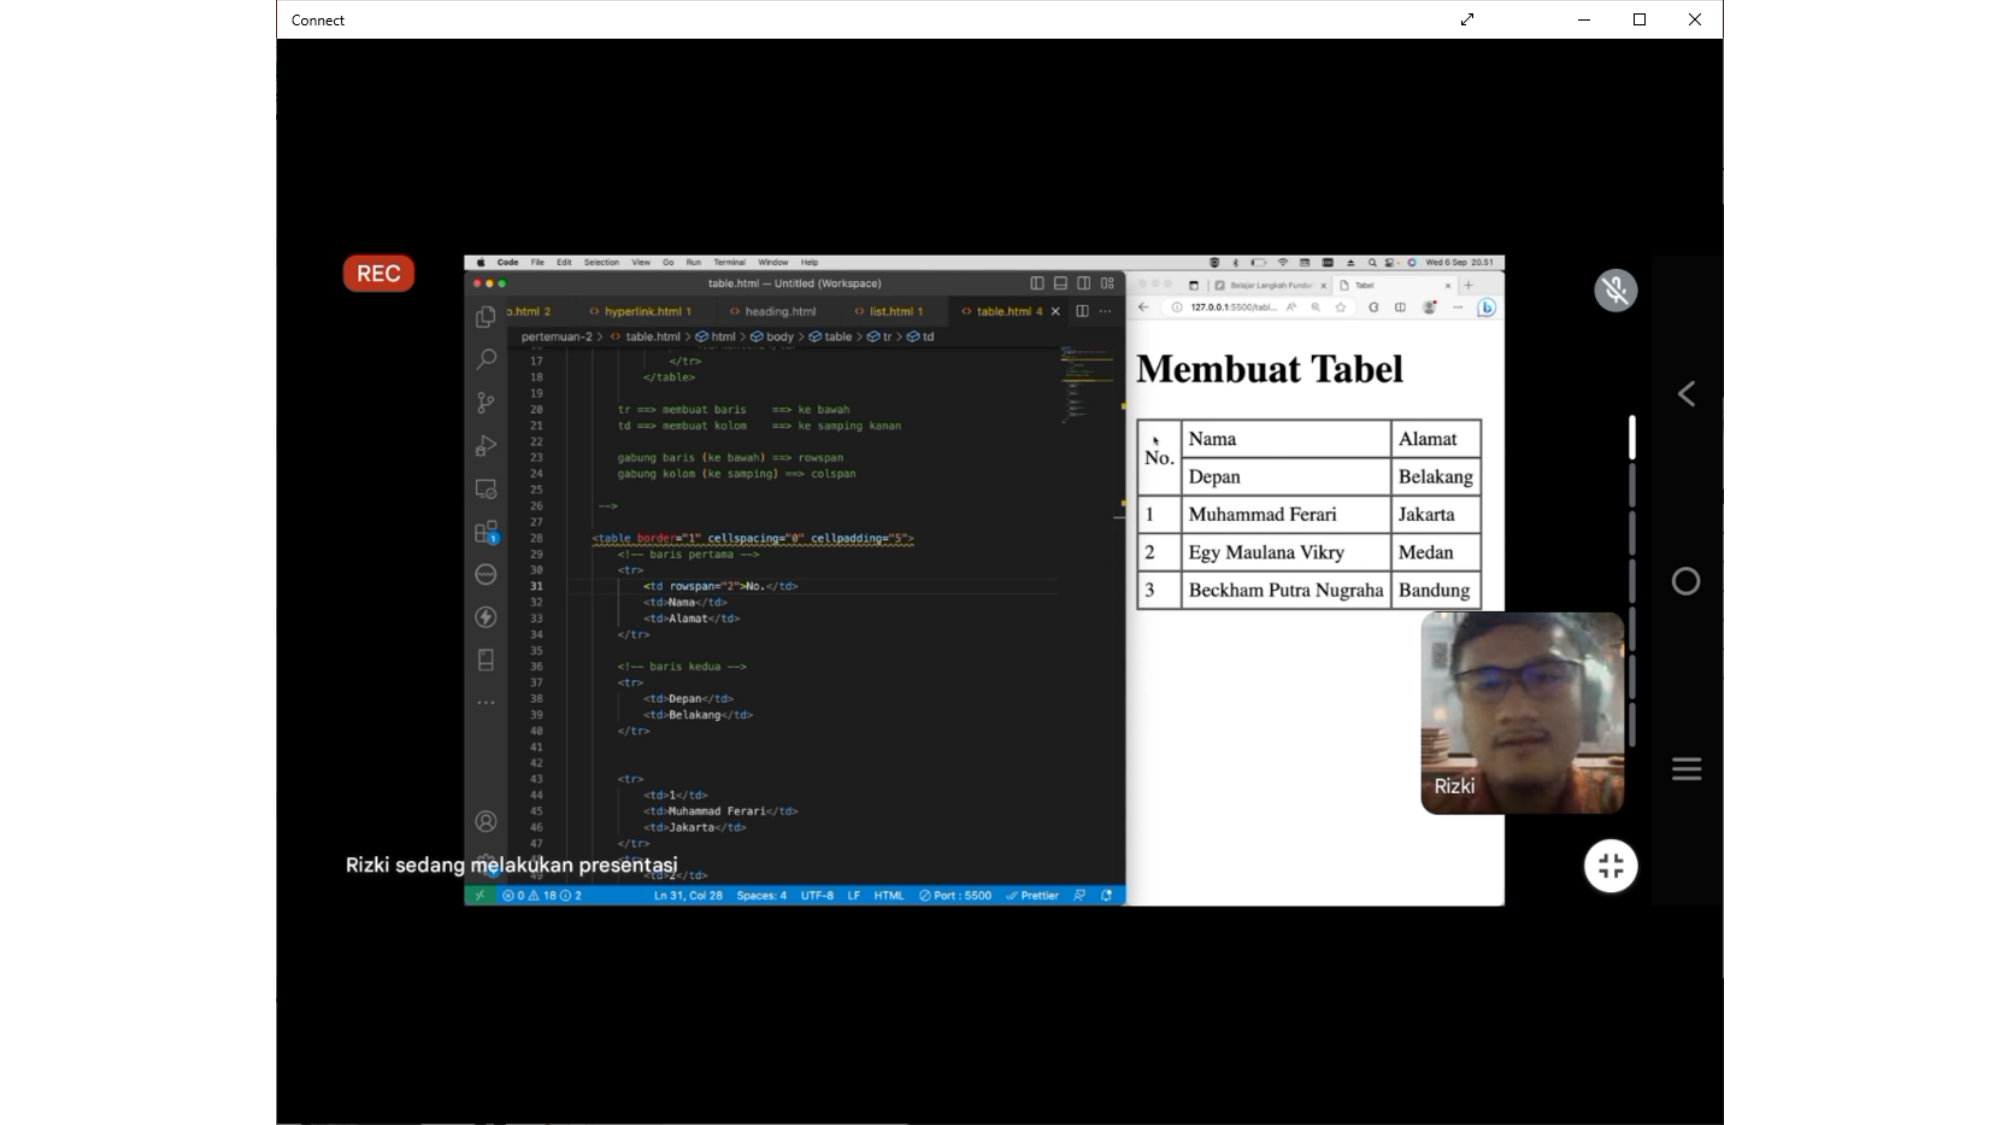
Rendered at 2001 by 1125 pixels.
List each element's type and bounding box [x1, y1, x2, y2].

picture [275, 0, 1724, 1125]
